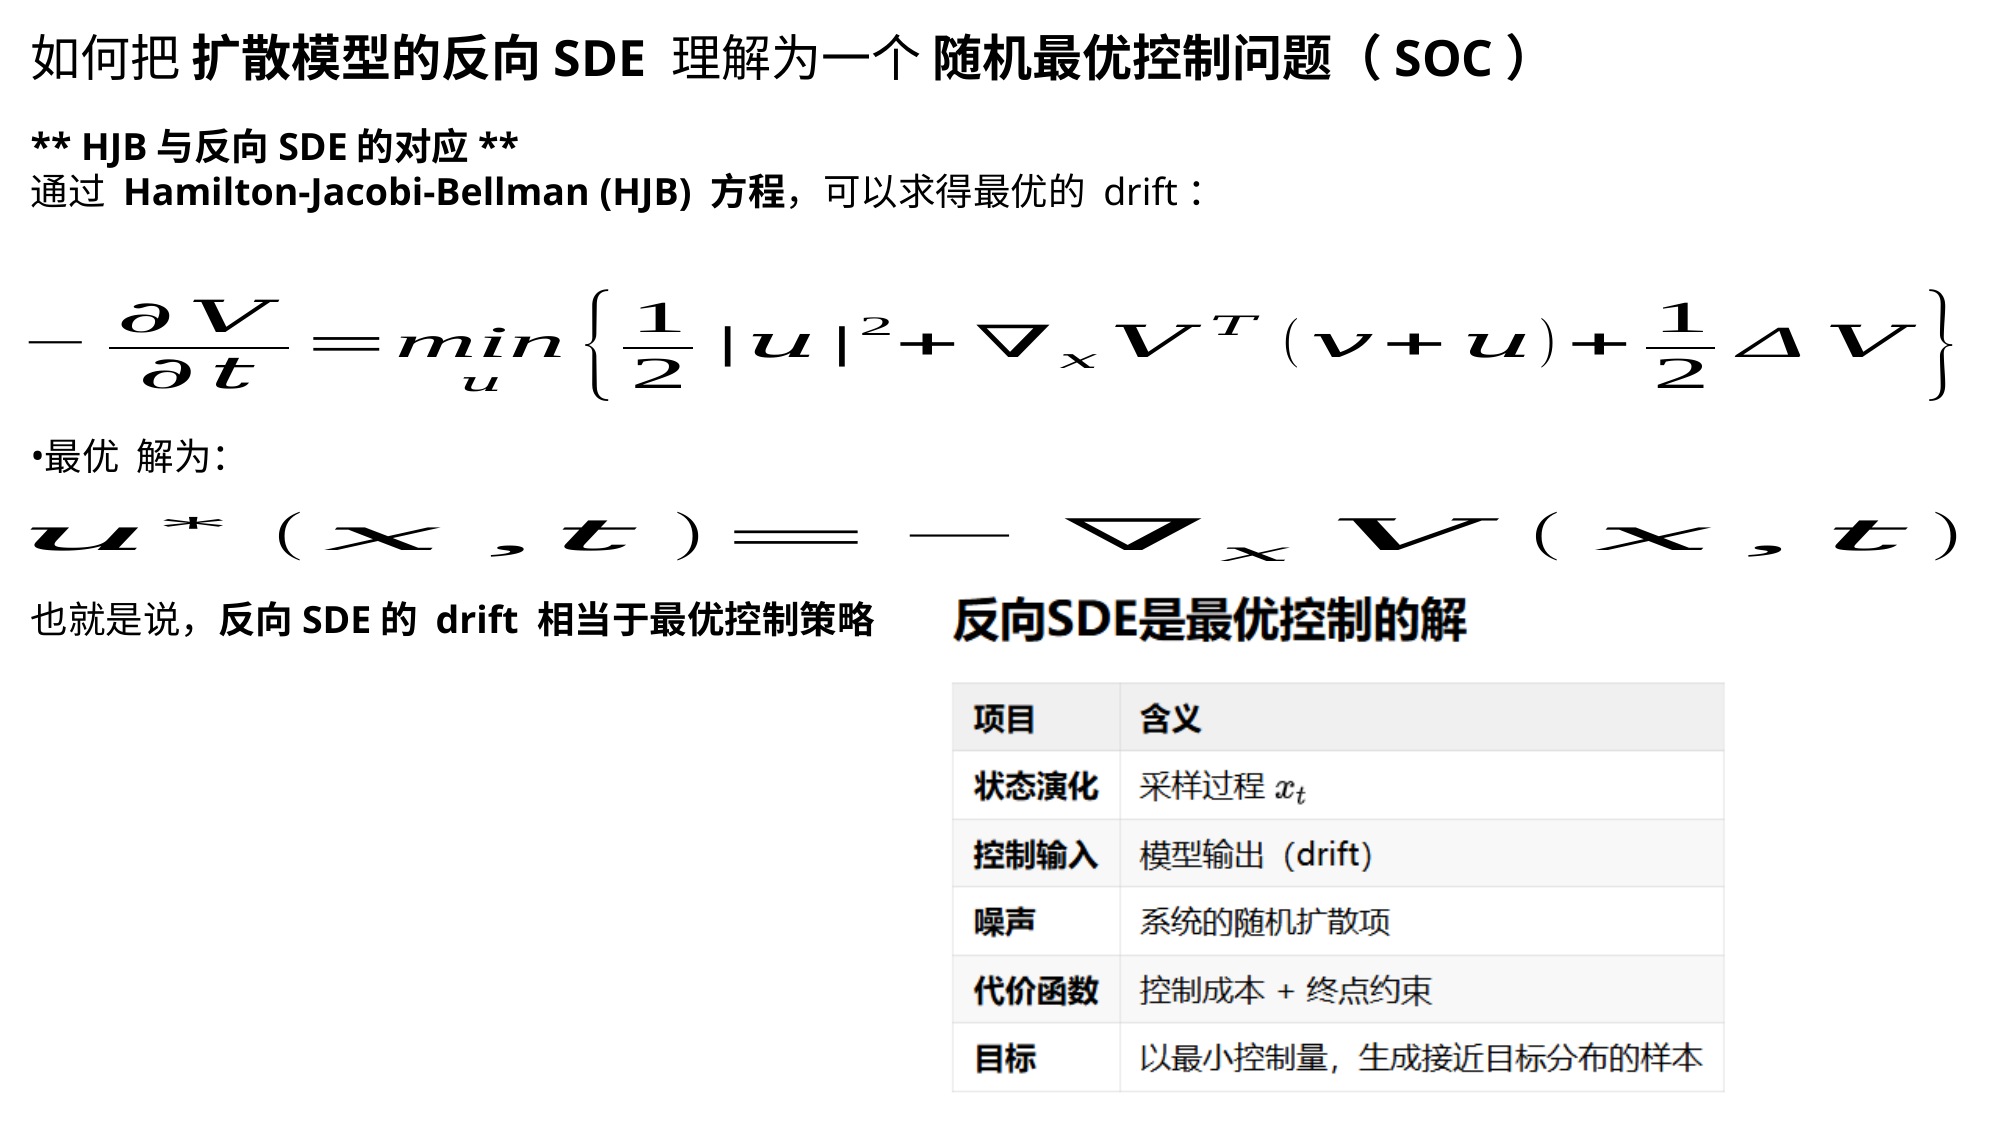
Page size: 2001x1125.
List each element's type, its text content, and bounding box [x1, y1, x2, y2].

text_box ** HJB与反向SDE的对应** 通过 Hamilton-Jacobi-Bellman (HJB) 方程，可以求得最优的 drift： [15, 115, 1972, 221]
text_box 如何把 扩散模型的反向SDE 理解为一个 随机最优控制问题（SOC） [15, 19, 1849, 94]
picture [932, 567, 1761, 1116]
